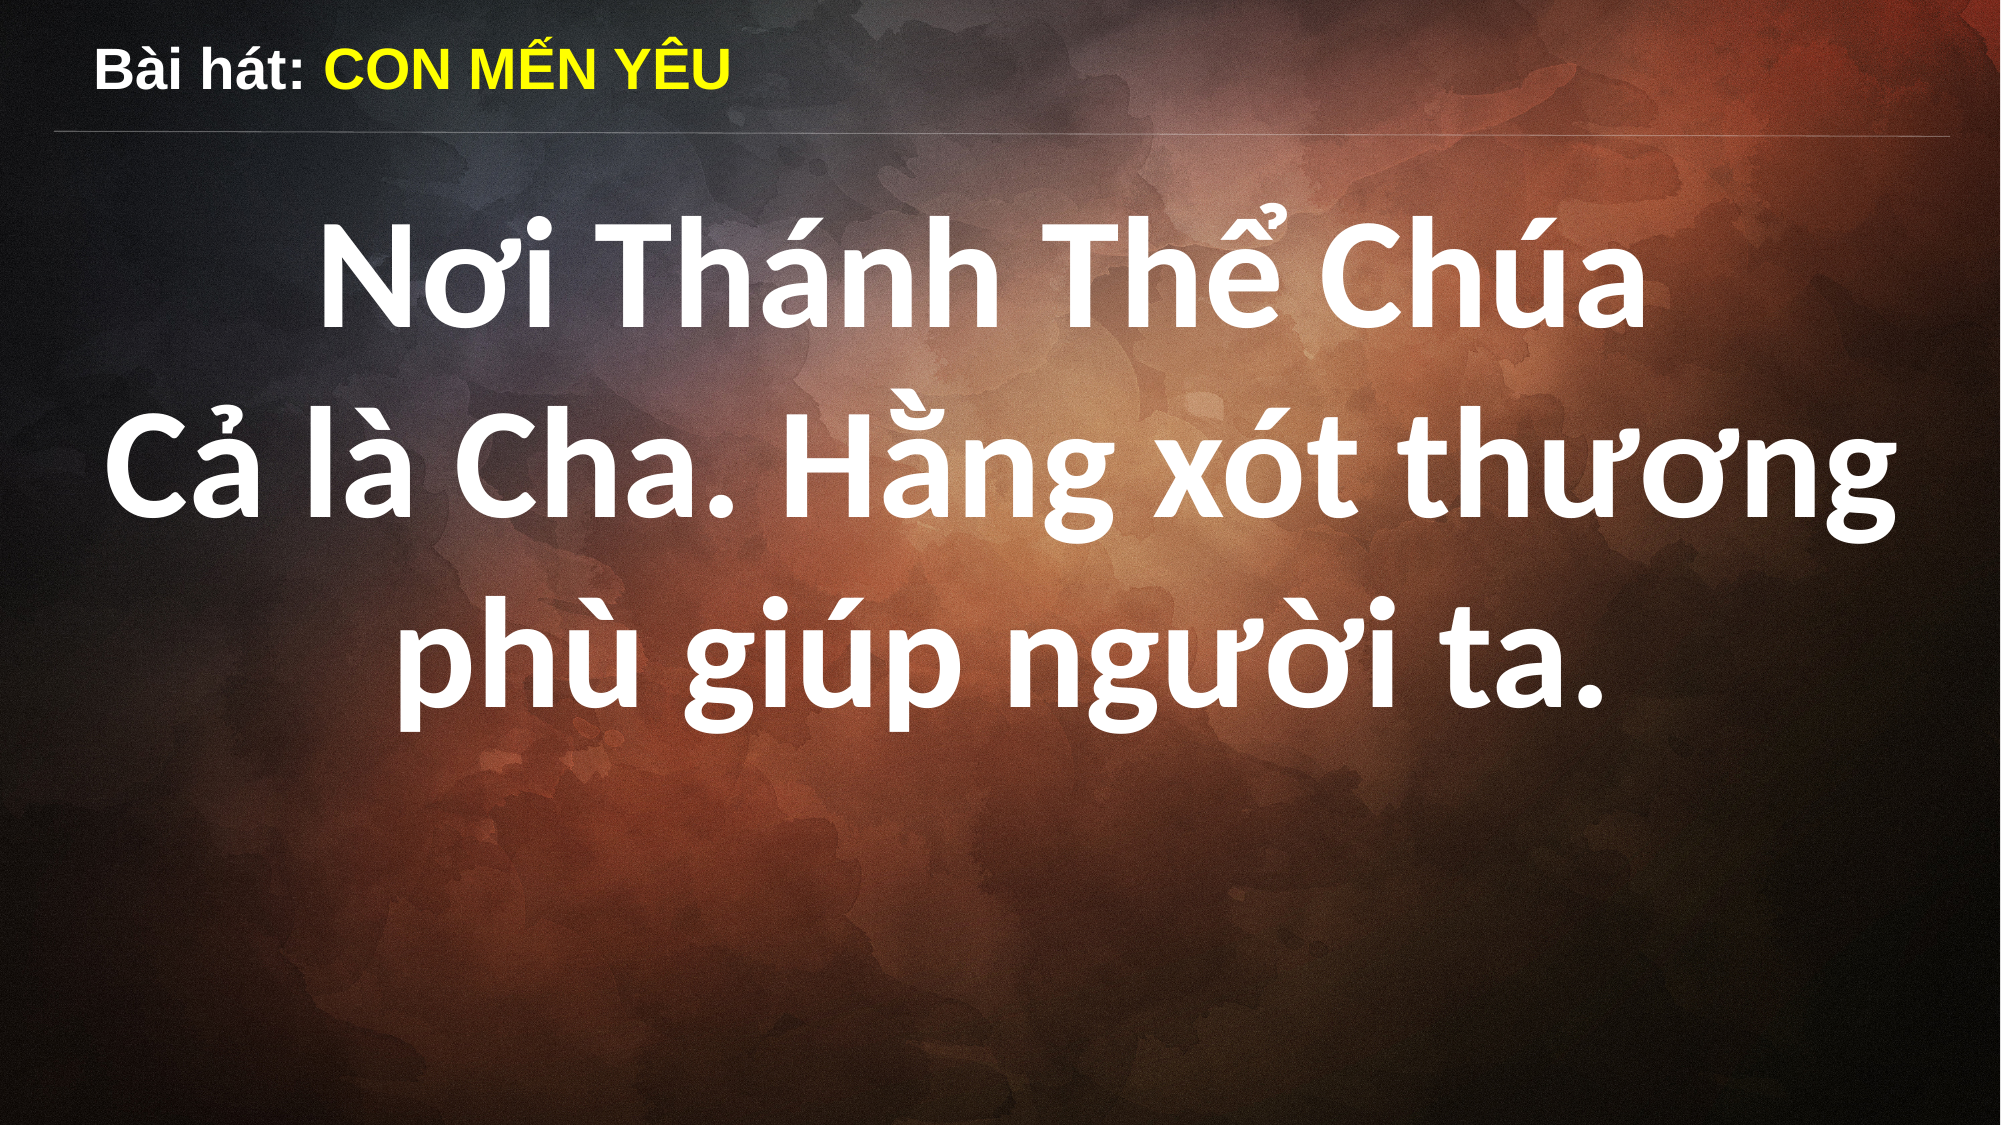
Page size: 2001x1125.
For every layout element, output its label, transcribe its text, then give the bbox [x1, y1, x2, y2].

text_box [53, 131, 1950, 137]
picture [0, 0, 2001, 1125]
text_box Nơi Thánh Thể Chúa Cả là Cha. Hằng xót thương phù giúp người ta. [53, 161, 1950, 747]
subtitle Bài hát: CON MẾN YÊU [53, 31, 773, 118]
